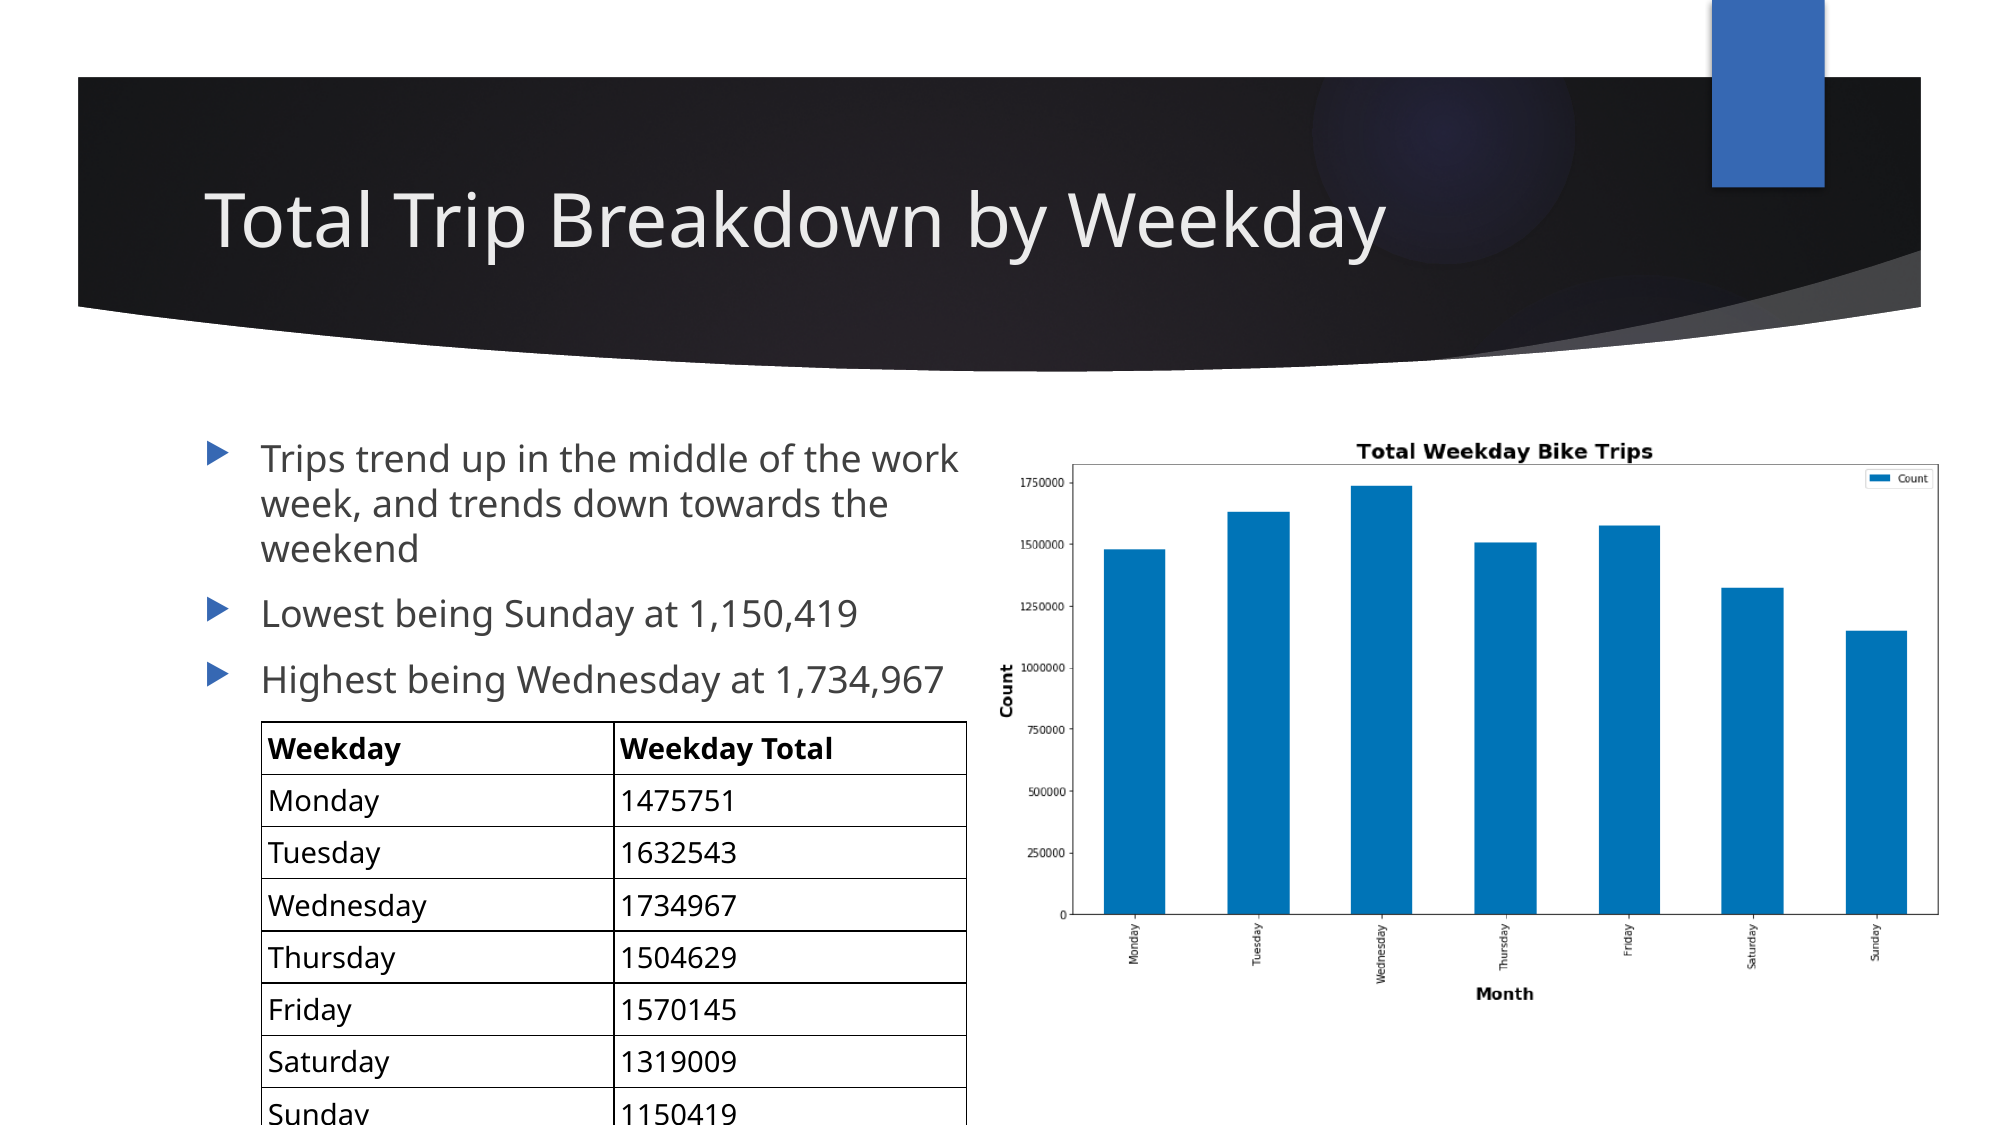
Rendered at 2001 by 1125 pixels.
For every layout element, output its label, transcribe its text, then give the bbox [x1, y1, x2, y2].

table_cell 1150419 [615, 1088, 966, 1125]
table_cell 1319009 [615, 1036, 966, 1087]
picture [999, 441, 1944, 1003]
table_header Weekday [262, 723, 613, 774]
table_cell 1570145 [615, 984, 966, 1035]
table_cell Friday [262, 984, 613, 1035]
table_cell Wednesday [262, 879, 613, 930]
table_cell 1504629 [615, 932, 966, 982]
table_cell Sunday [262, 1088, 613, 1125]
table_cell Thursday [262, 932, 613, 982]
list Trips trend up in the middle of the work week, and trends down towards the weekend Lowest being Sunday at 1,150,419 Highest being Wednesday at 1,734,967 [189, 427, 1000, 988]
table_cell Monday [262, 775, 613, 826]
table_header Weekday Total [615, 723, 966, 774]
title Total Trip Breakdown by Weekday [189, 159, 1627, 276]
table_cell 1632543 [615, 827, 966, 878]
table_cell Saturday [262, 1036, 613, 1087]
table_cell 1475751 [615, 775, 966, 826]
table_cell Tuesday [262, 827, 613, 878]
table_cell 1734967 [615, 879, 966, 930]
